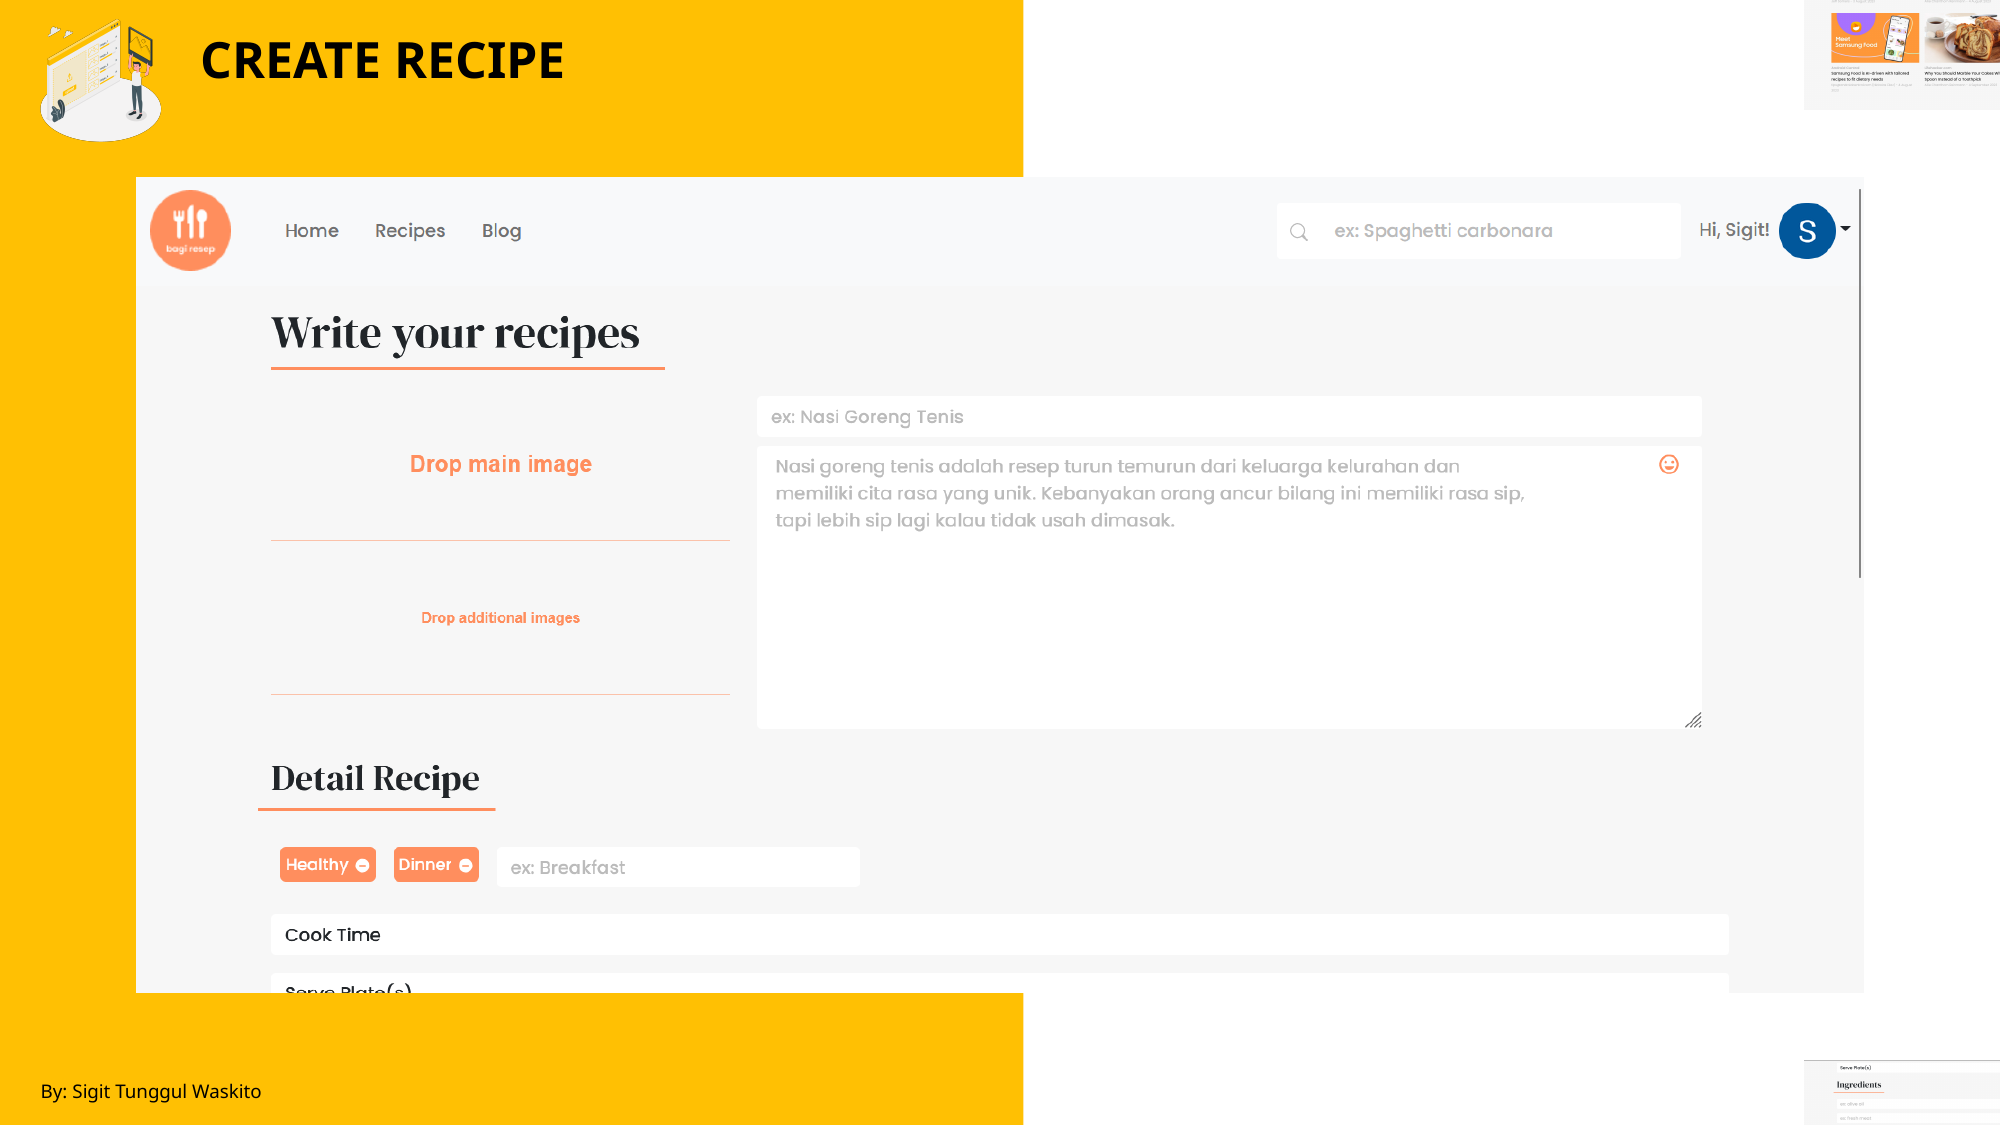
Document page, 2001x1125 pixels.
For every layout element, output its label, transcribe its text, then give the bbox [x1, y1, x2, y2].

text_box By: Sigit Tunggul Waskito [25, 1072, 277, 1110]
picture [136, 177, 1864, 993]
picture [1804, 1060, 2000, 1125]
picture [1804, 0, 2000, 110]
text_box CREATE RECIPE [185, 21, 758, 97]
text_box [0, 0, 1024, 1125]
picture [32, 10, 170, 147]
